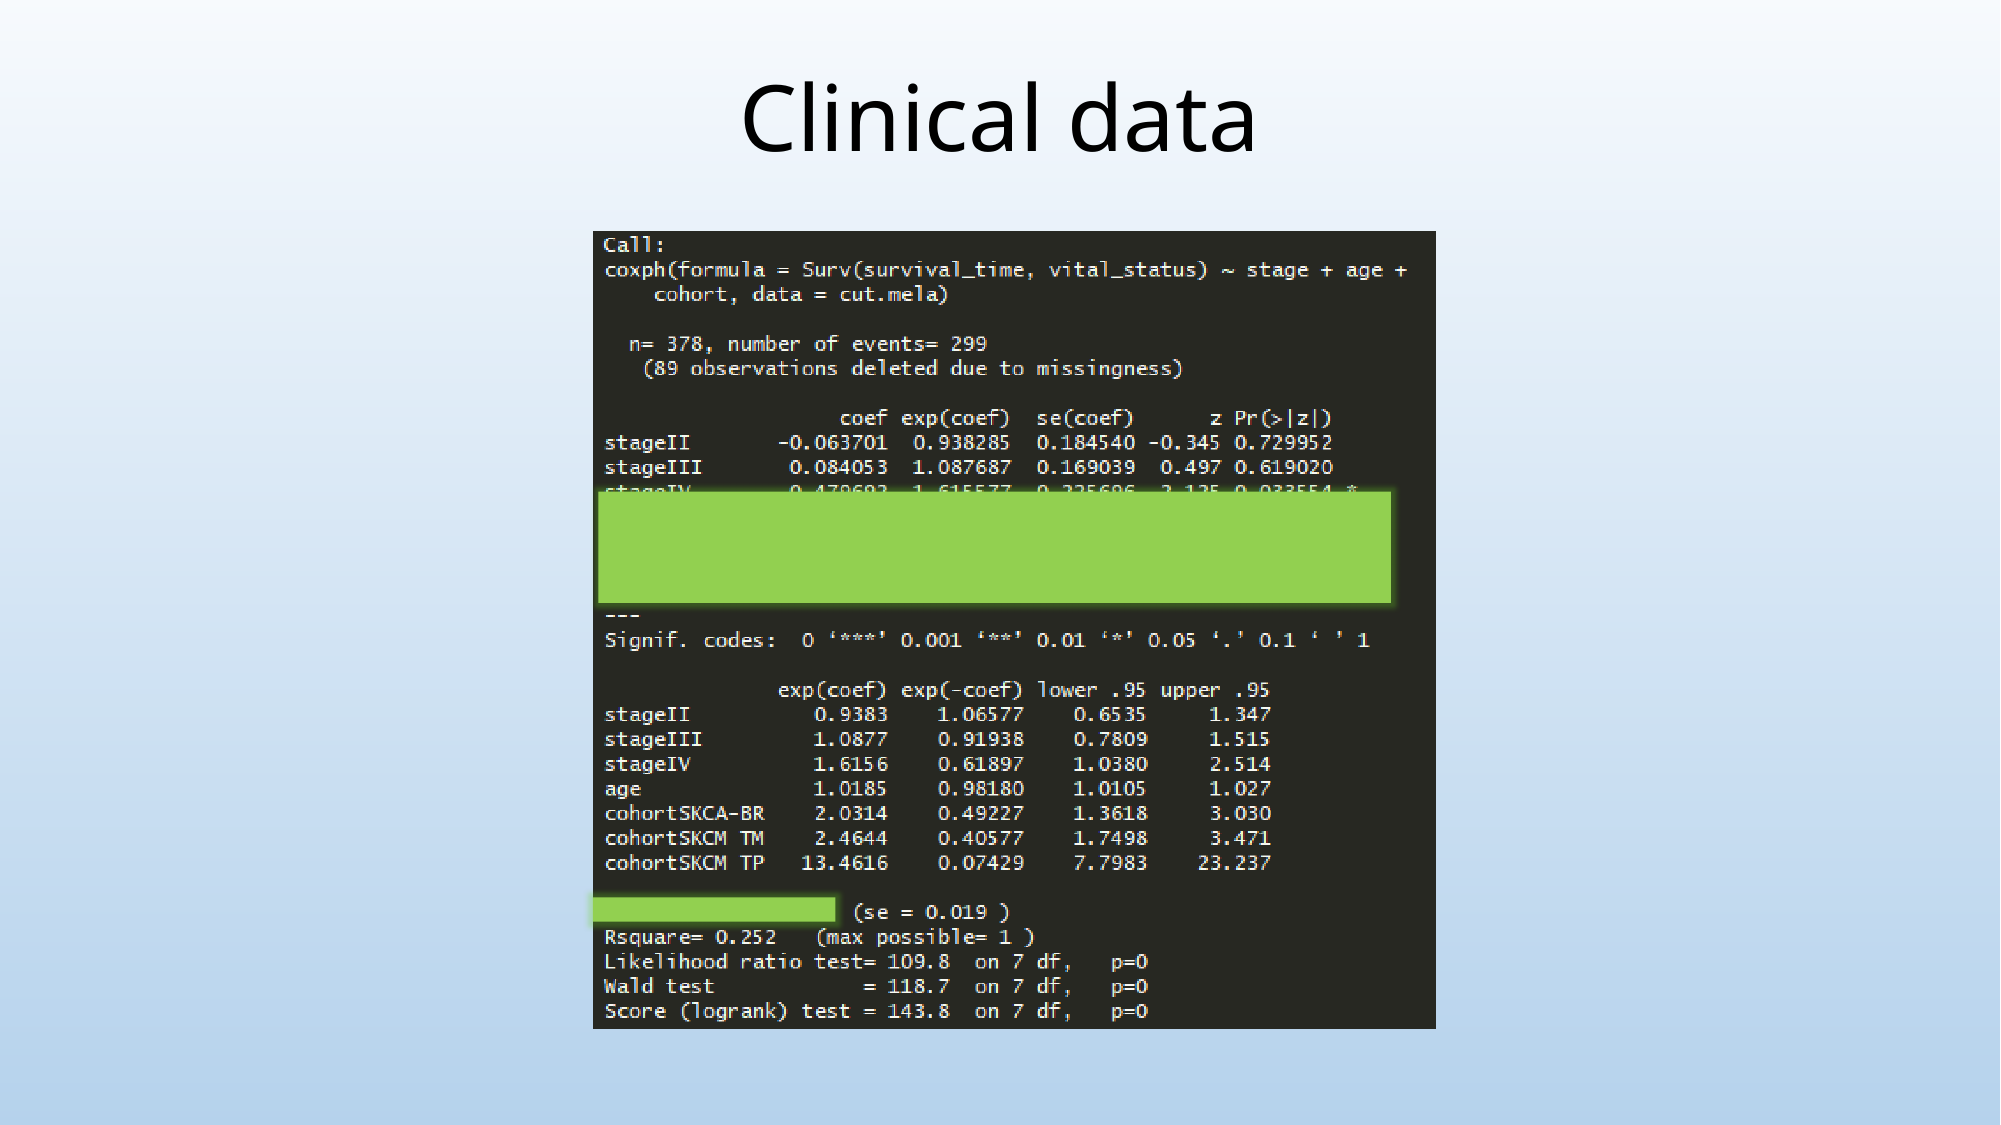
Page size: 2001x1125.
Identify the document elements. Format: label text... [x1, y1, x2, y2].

title Clinical data [137, 59, 1863, 185]
picture [592, 231, 1436, 1030]
